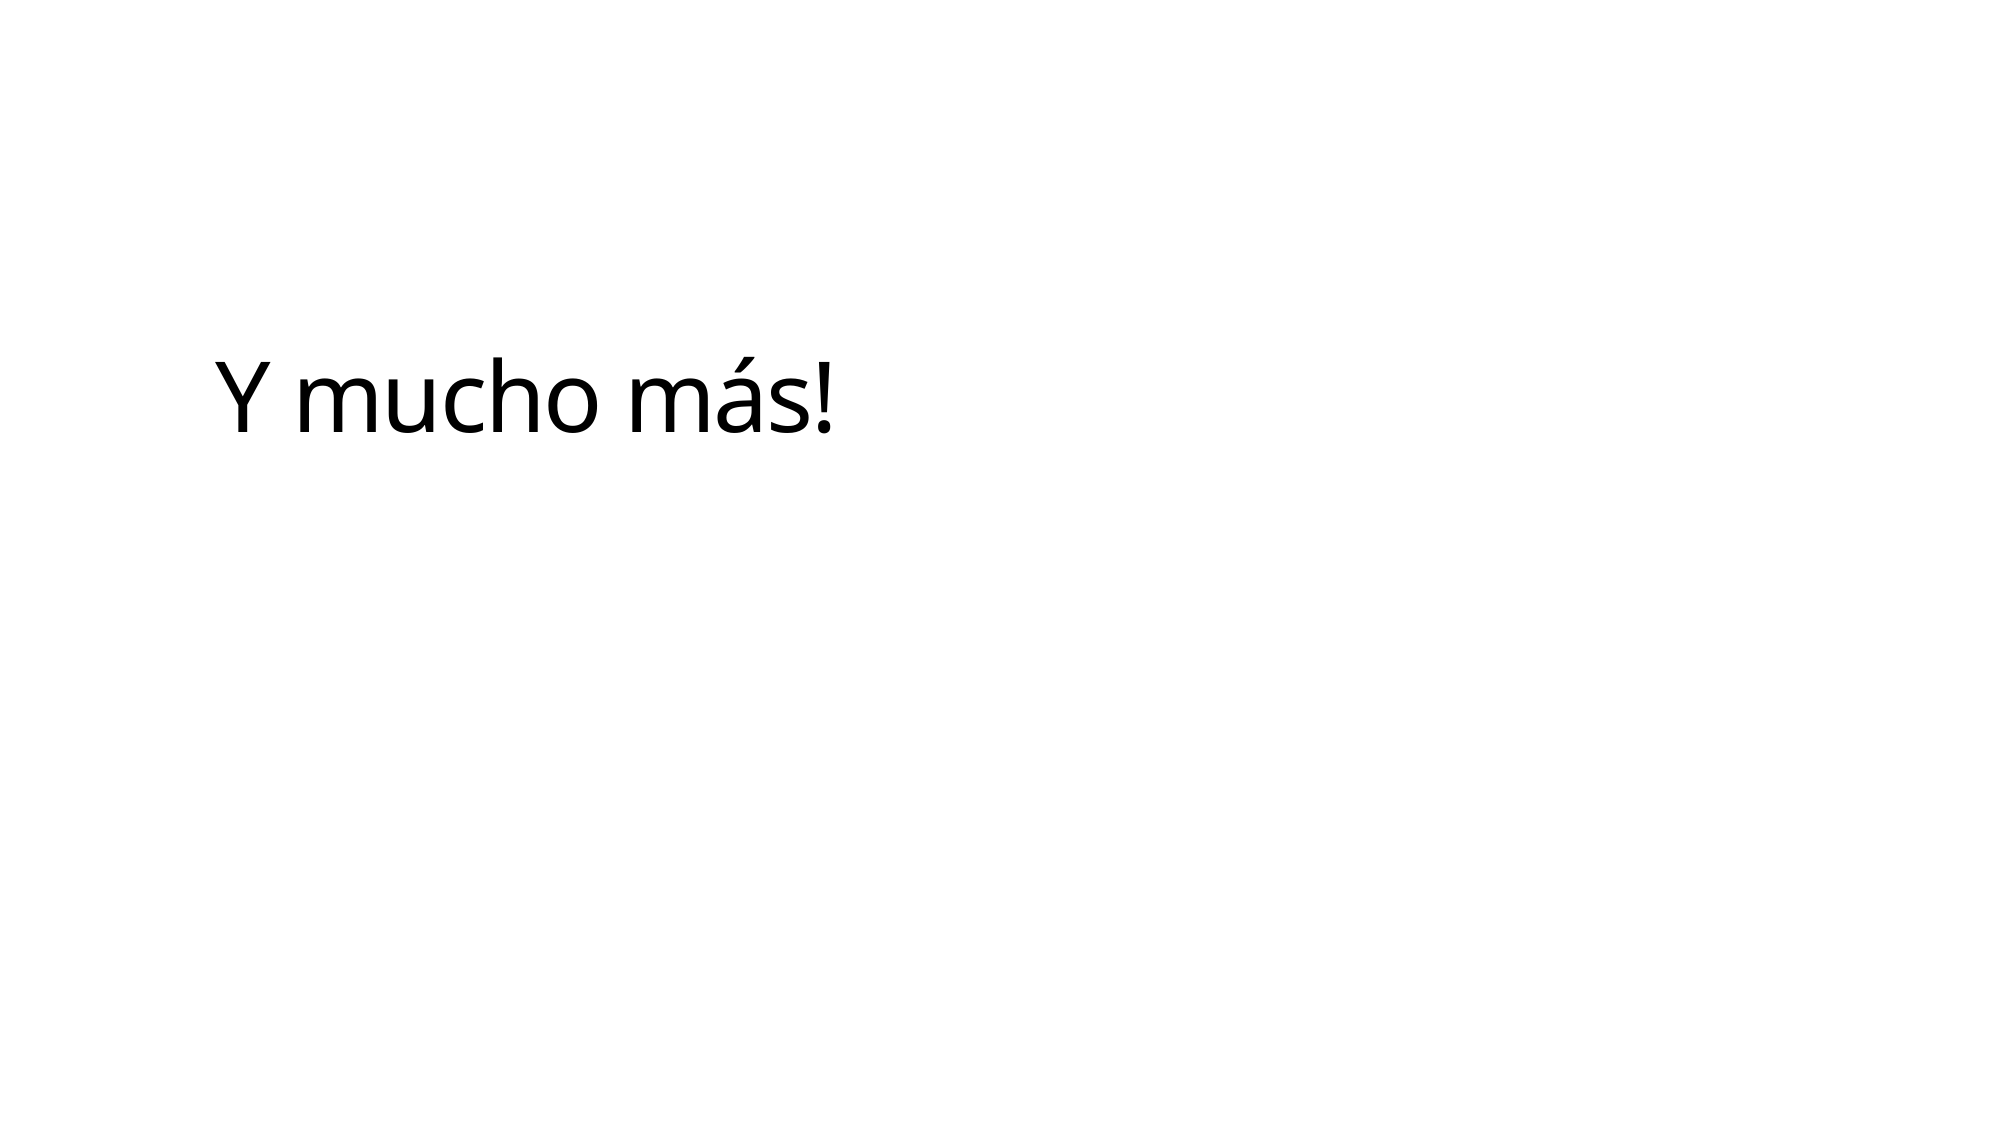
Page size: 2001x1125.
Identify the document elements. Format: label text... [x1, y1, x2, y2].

title Y mucho más! [191, 332, 1370, 793]
